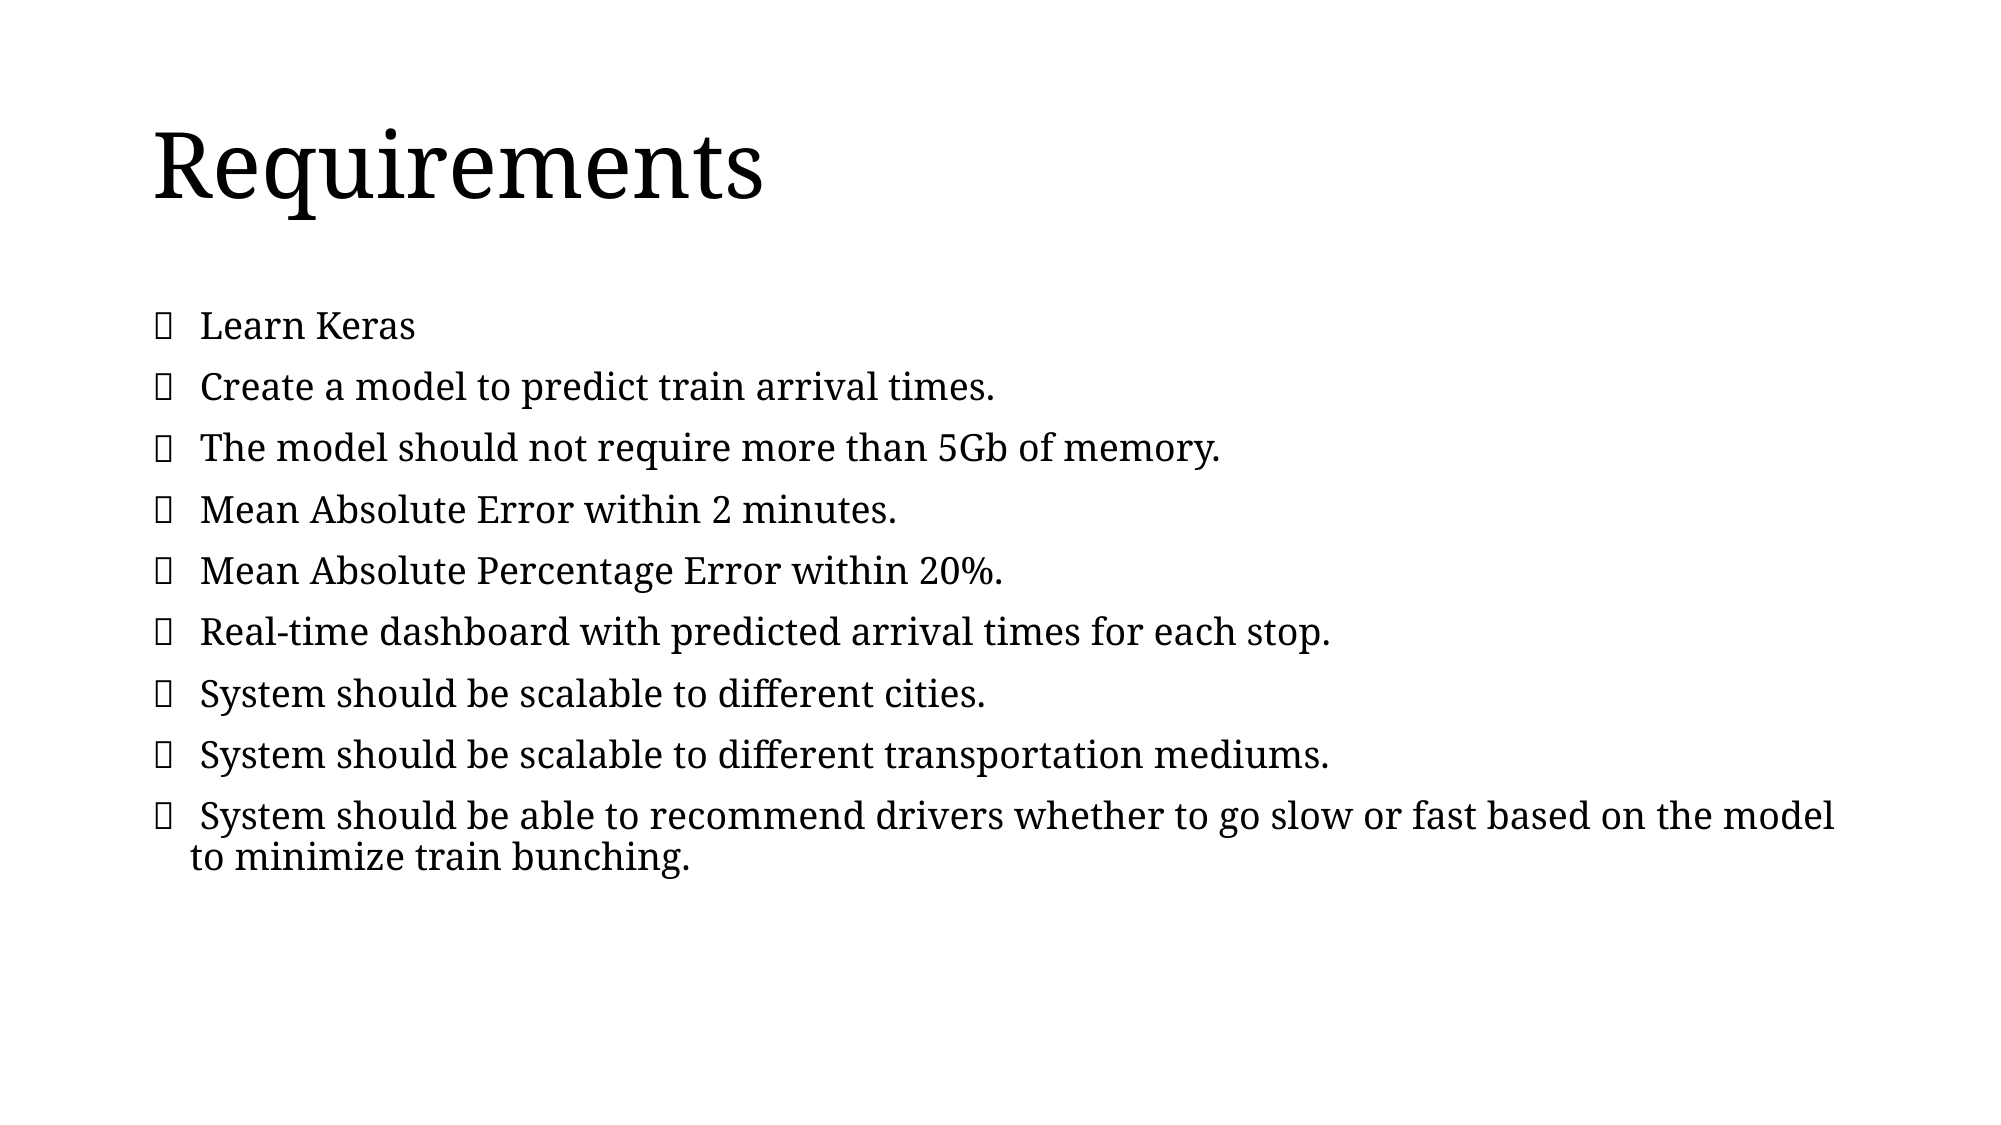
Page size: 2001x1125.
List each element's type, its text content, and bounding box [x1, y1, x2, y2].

list Learn Keras Create a model to predict train arrival times. The model should not require more than 5Gb of memory. Mean Absolute Error within 2 minutes. Mean Absolute Percentage Error within 20%. Real-time dashboard with predicted arrival times for each stop. System should be scalable to different cities. System should be scalable to different transportation mediums. System should be able to recommend drivers whether to go slow or fast based on the model to minimize train bunching. [137, 299, 1863, 1014]
title Requirements [137, 59, 1863, 278]
